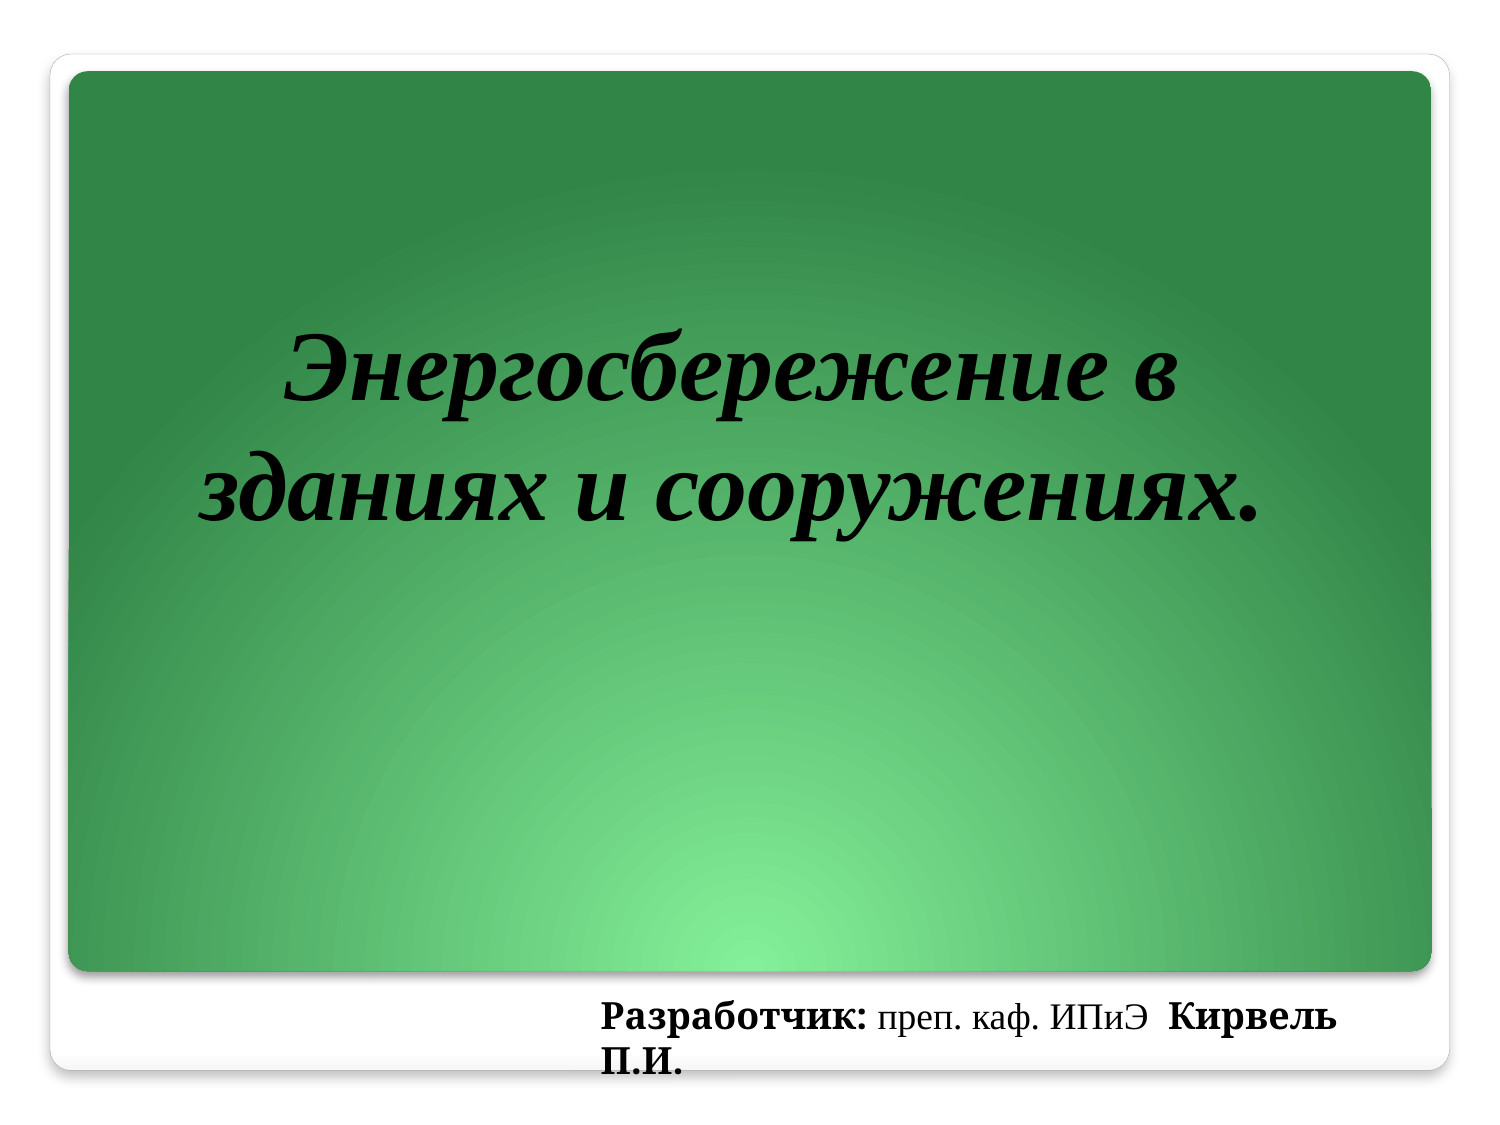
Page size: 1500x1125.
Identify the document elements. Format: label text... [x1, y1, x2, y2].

text_box Энергосбережение в зданиях и сооружениях. [140, 292, 1325, 548]
text_box Разработчик: преп. каф. ИПиЭ Кирвель П.И. [585, 984, 1419, 1090]
